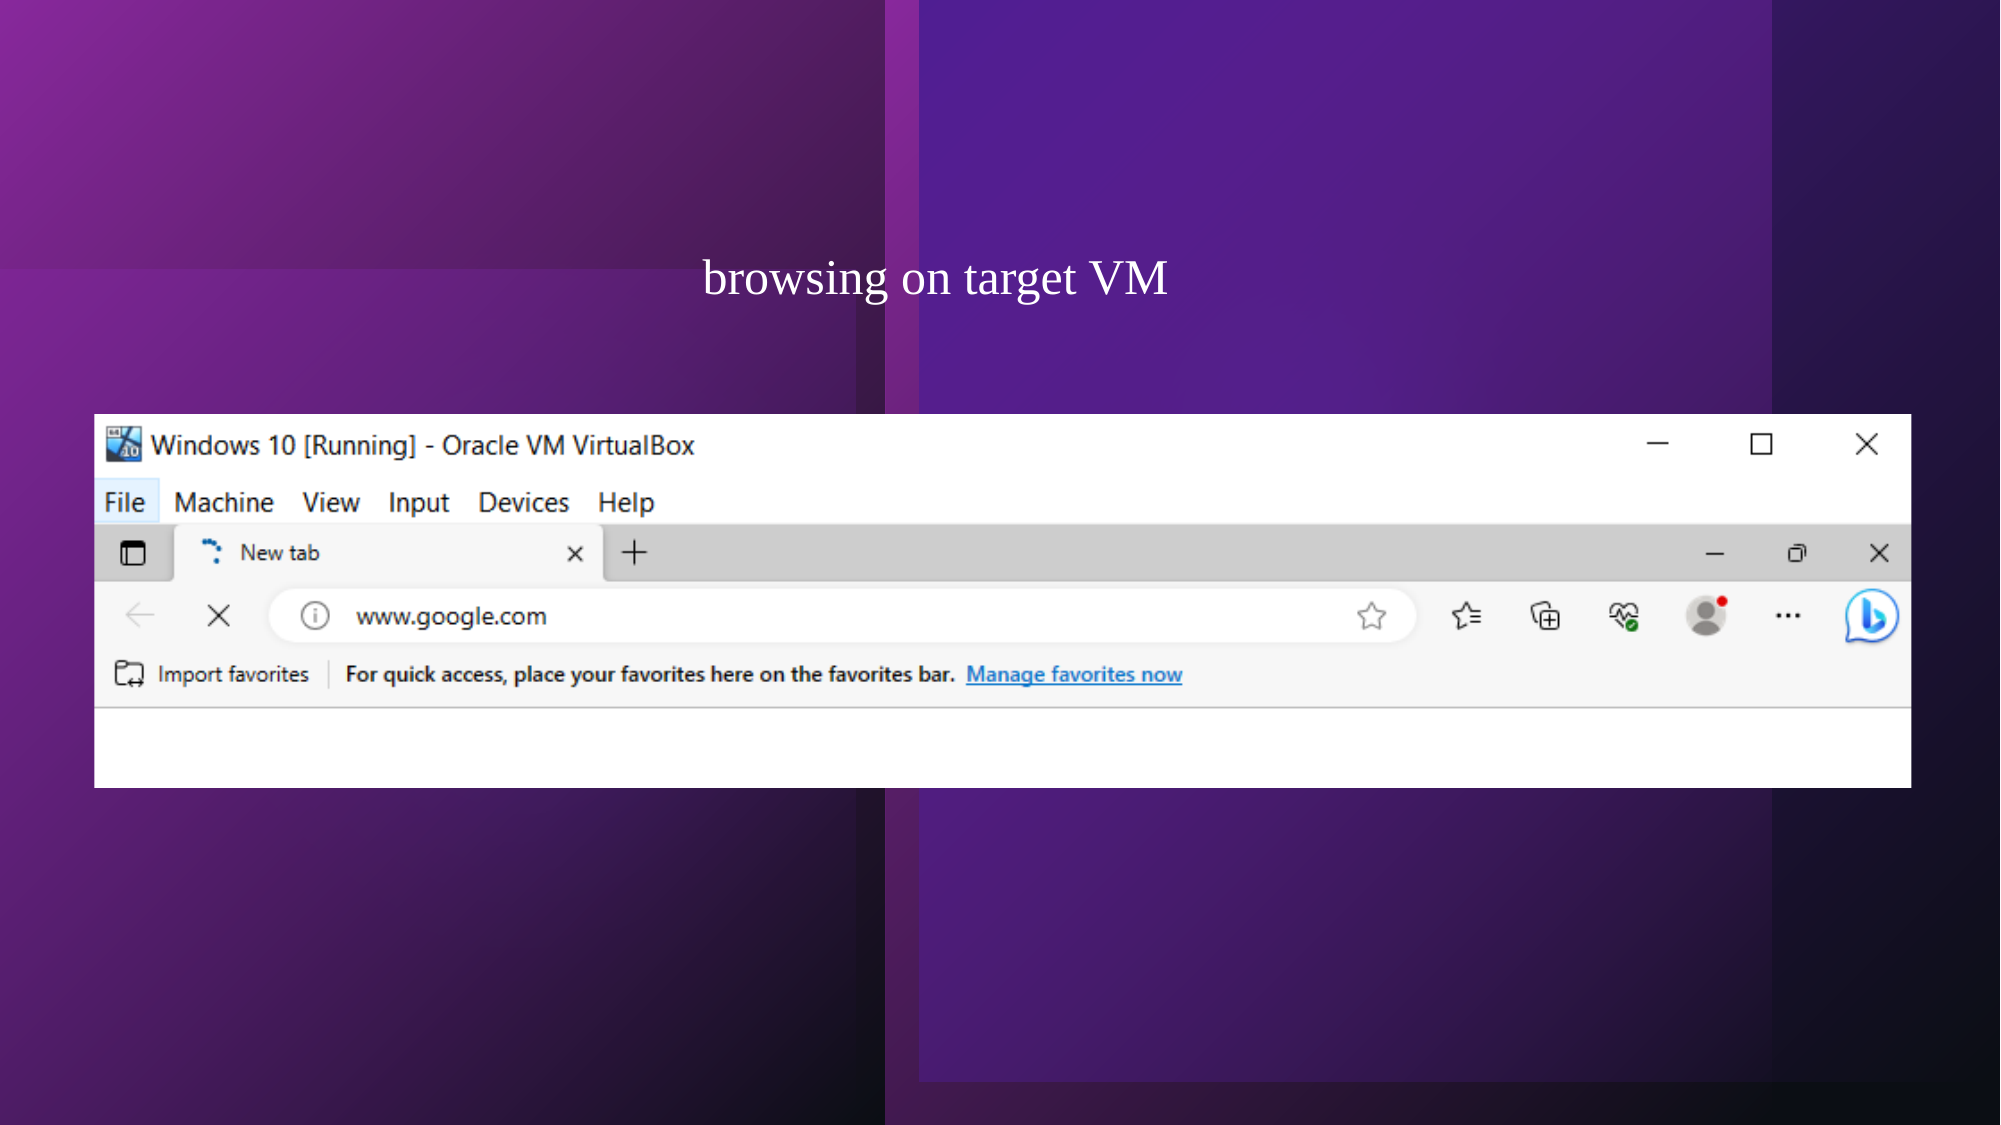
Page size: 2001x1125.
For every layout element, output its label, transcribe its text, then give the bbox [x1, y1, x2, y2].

picture [94, 414, 1912, 789]
text_box browsing on target VM [435, 236, 1436, 312]
